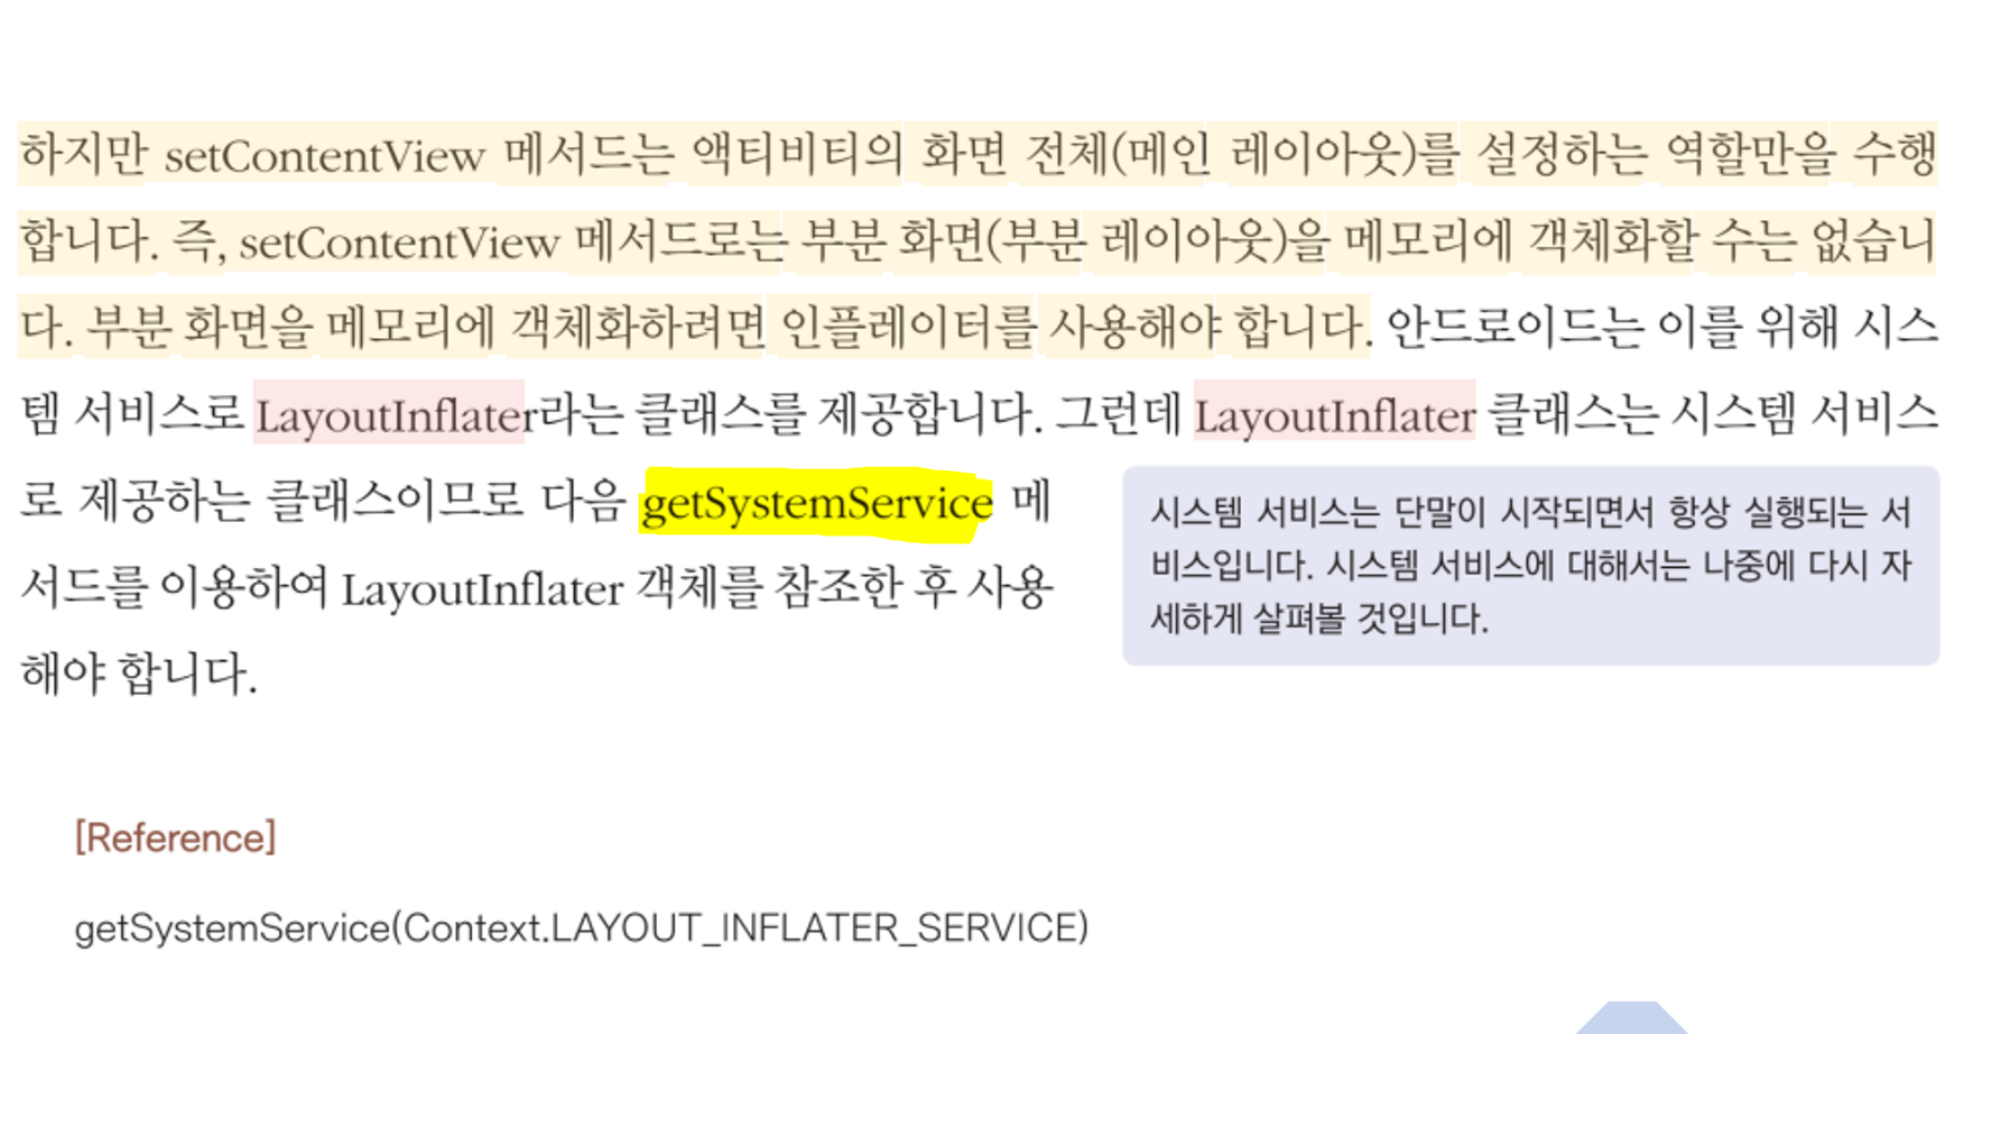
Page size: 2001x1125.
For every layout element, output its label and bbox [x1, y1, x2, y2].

picture [0, 91, 2000, 1034]
